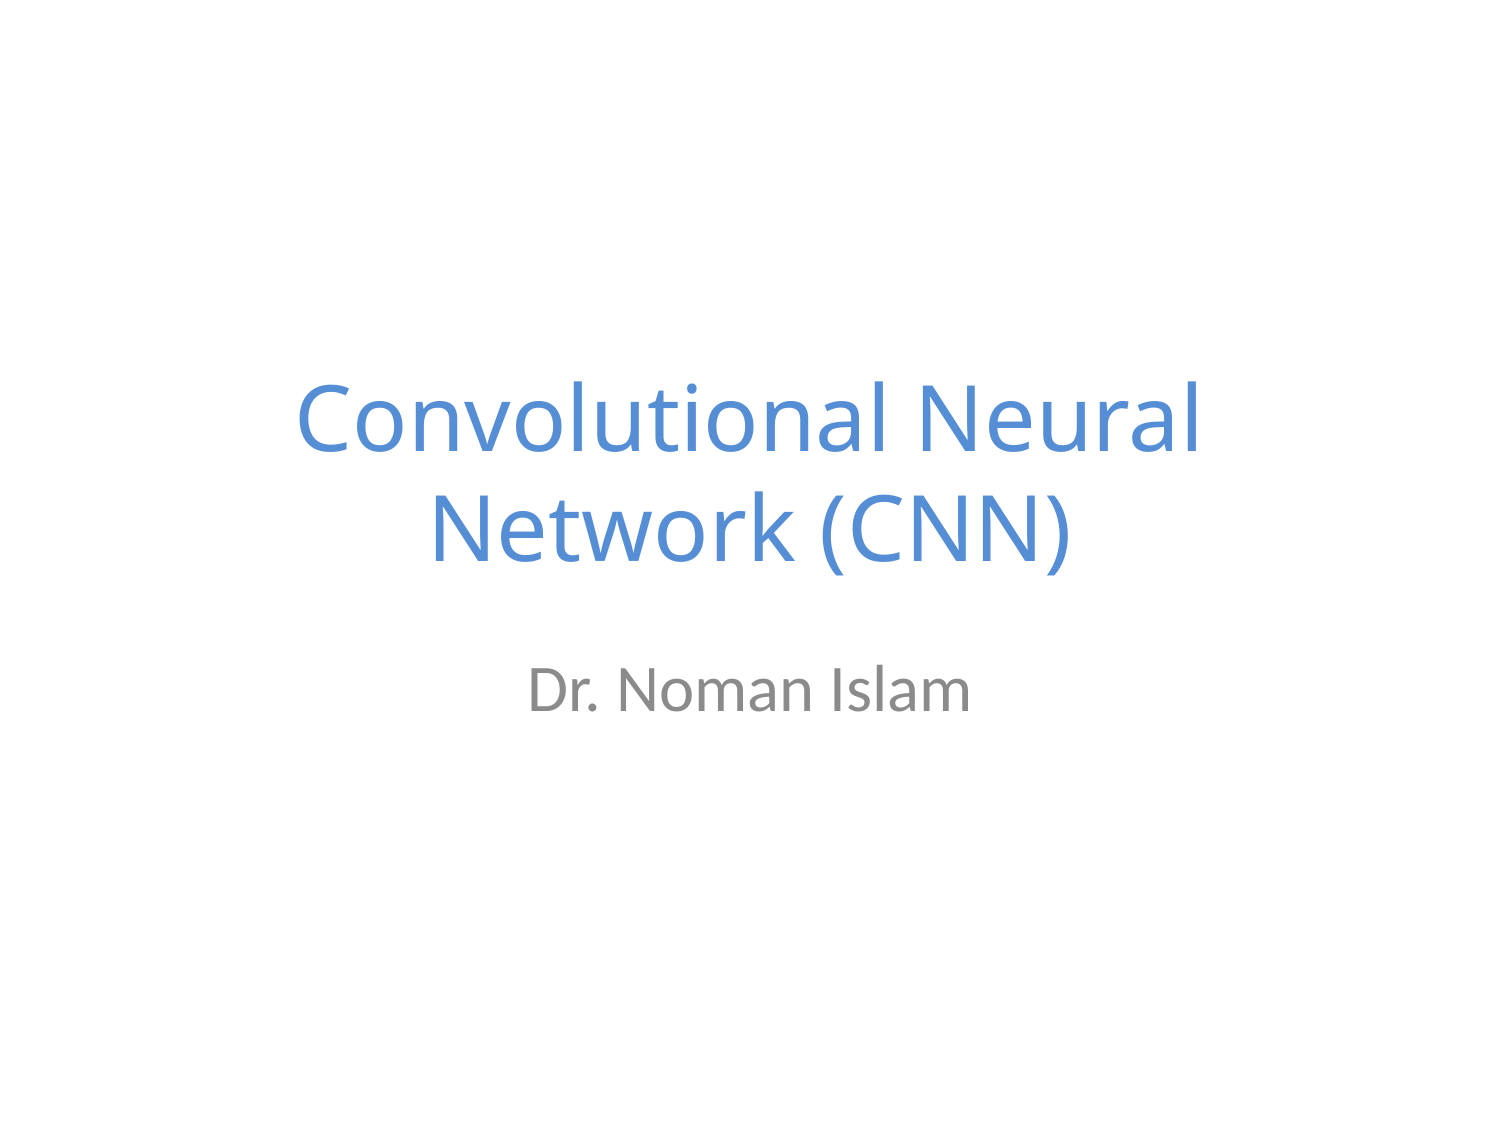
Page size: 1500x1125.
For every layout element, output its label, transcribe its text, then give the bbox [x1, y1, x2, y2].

subtitle Dr. Noman Islam [225, 637, 1275, 925]
title Convolutional Neural Network (CNN) [112, 349, 1388, 591]
